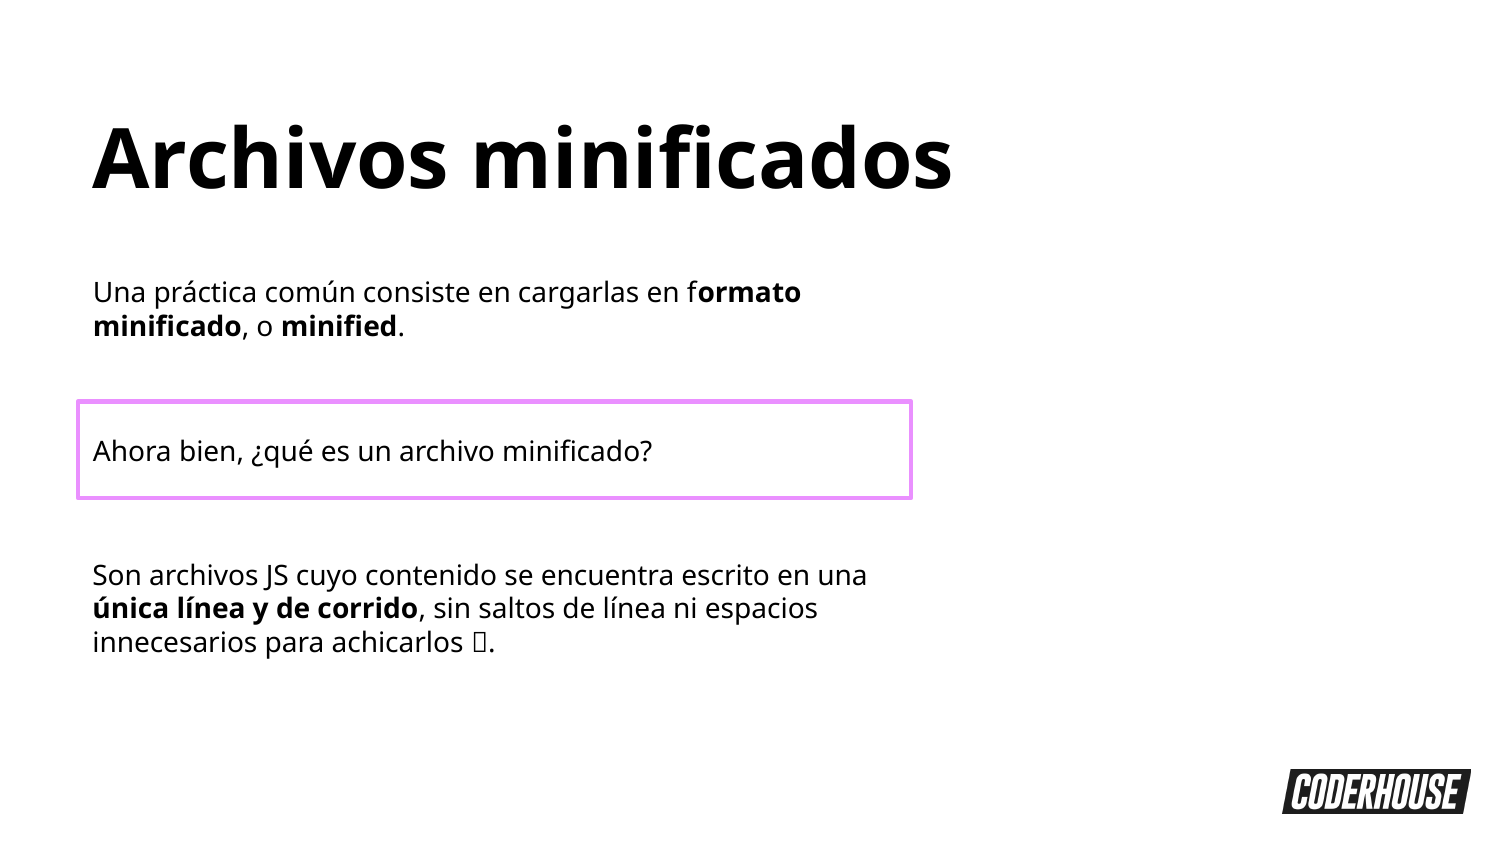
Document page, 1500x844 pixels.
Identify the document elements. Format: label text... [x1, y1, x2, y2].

text_box Ahora bien, ¿qué es un archivo minificado? [77, 401, 912, 498]
text_box Archivos minificados [77, 101, 1414, 222]
text_box Una práctica común consiste en cargarlas en formato minificado, o minified. [77, 259, 859, 357]
text_box Son archivos JS cuyo contenido se encuentra escrito en una única línea y de corrido, sin saltos de línea ni espacios innecesarios para achicarlos 🙌. [77, 541, 900, 674]
picture [1281, 769, 1471, 814]
